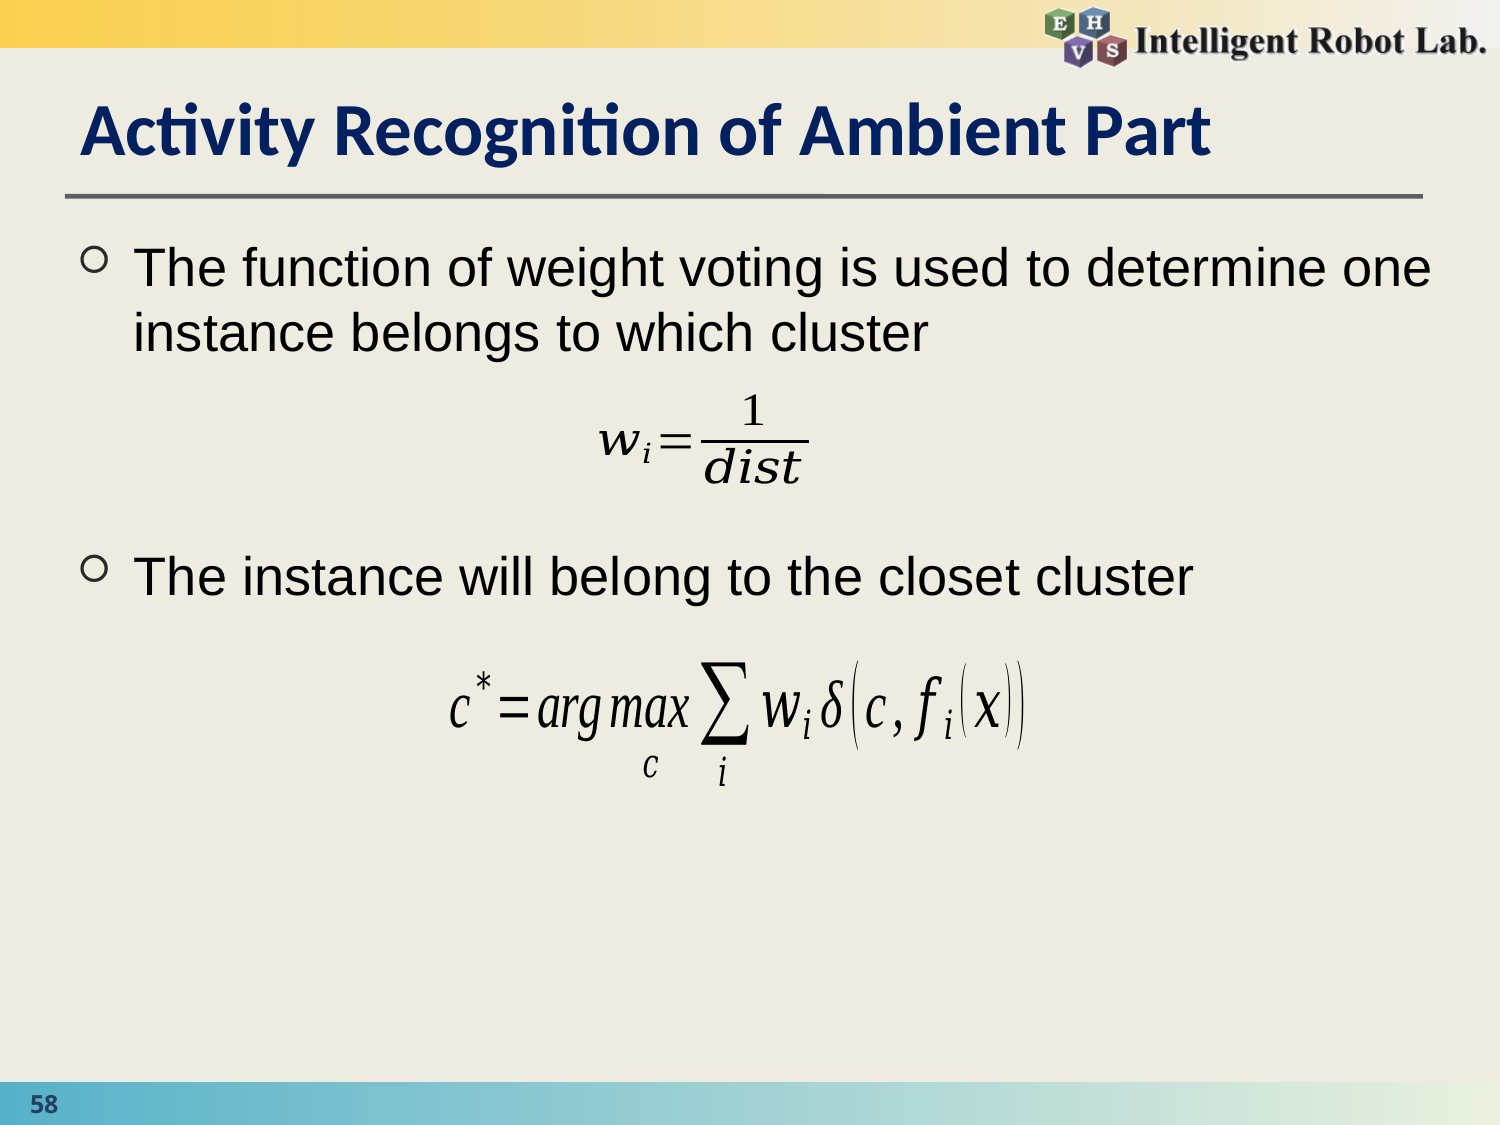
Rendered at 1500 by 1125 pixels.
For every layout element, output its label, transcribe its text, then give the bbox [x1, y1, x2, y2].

slide_number 58 [0, 1070, 89, 1125]
title Activity Recognition of Ambient Part [64, 66, 1413, 178]
picture [1045, 7, 1489, 68]
